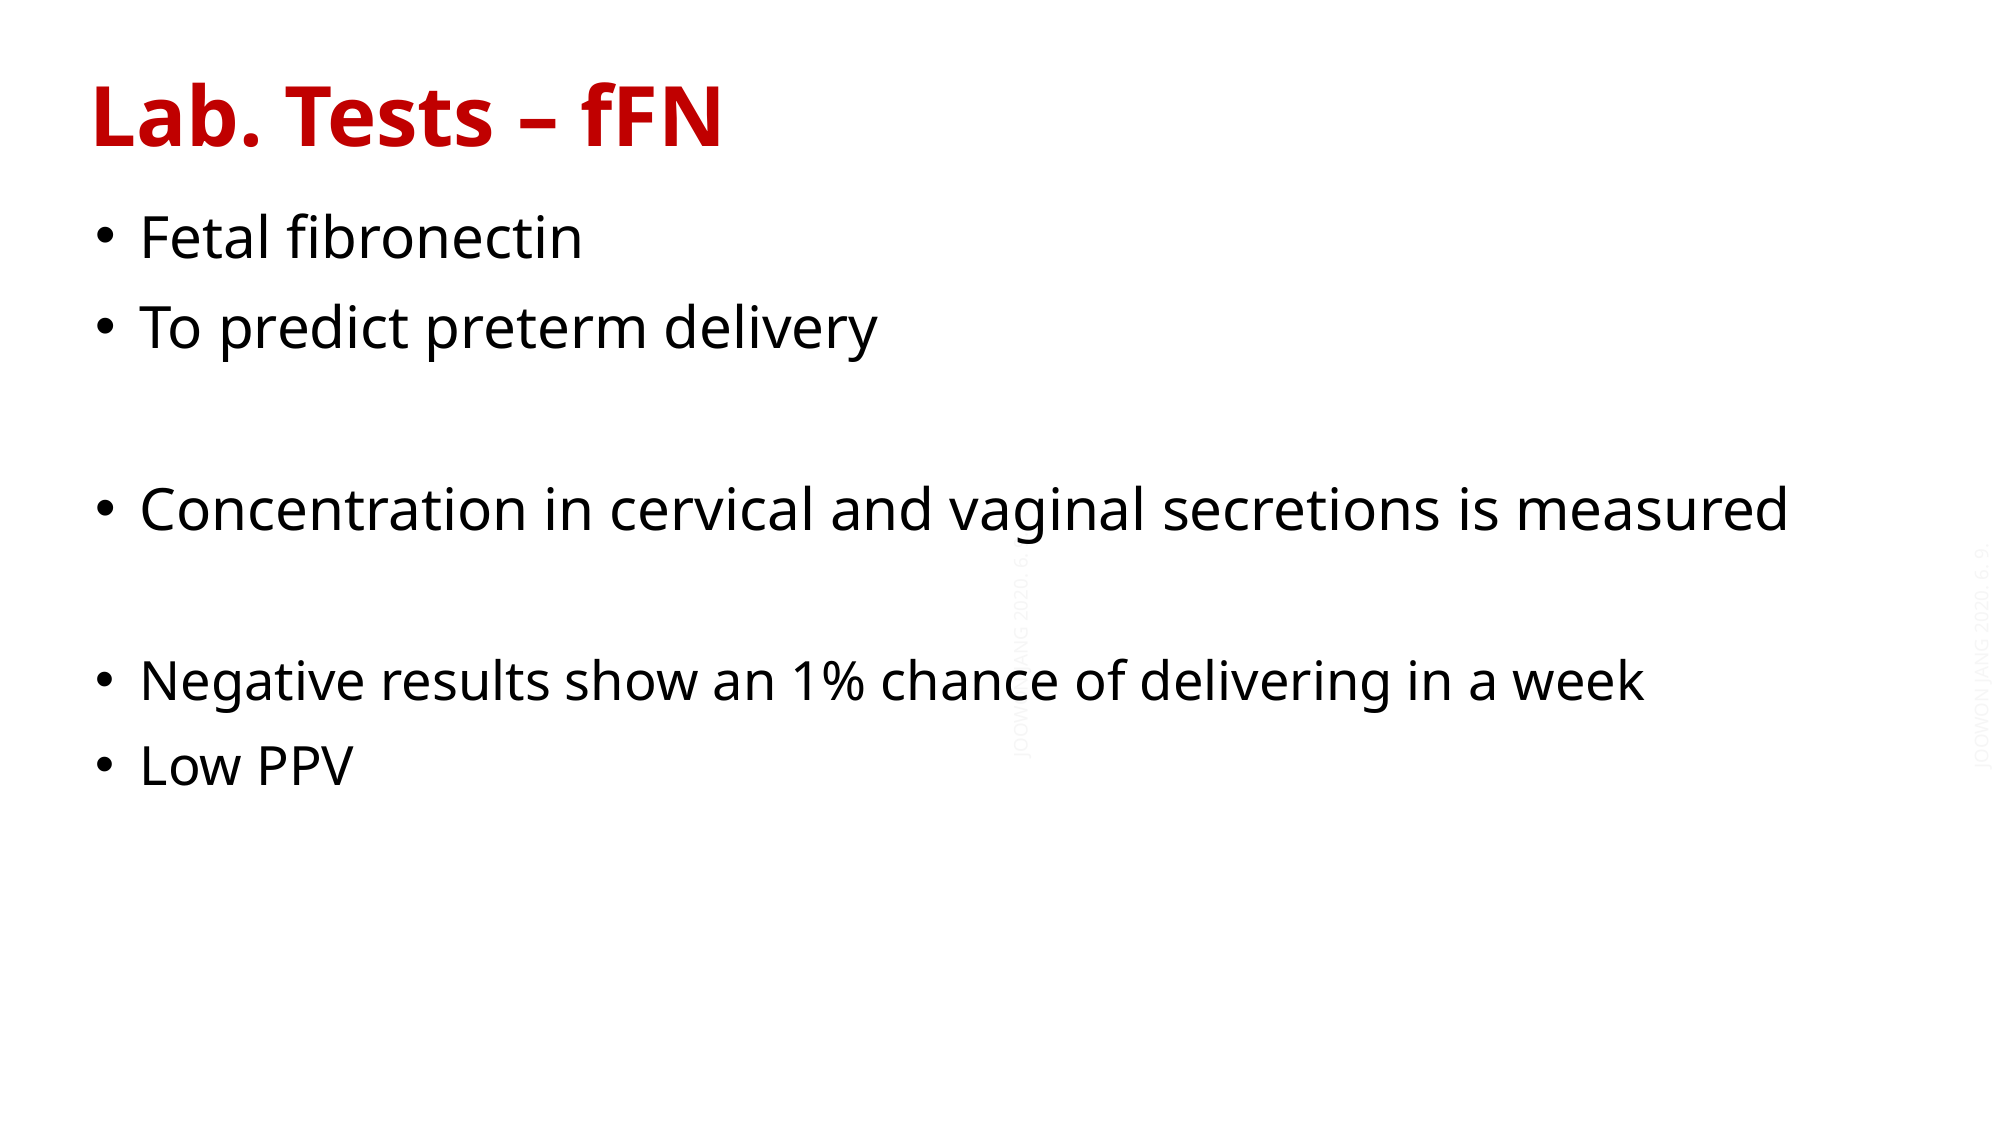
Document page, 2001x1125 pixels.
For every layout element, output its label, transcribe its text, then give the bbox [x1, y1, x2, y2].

text_box Fetal fibronectin To predict preterm delivery Concentration in cervical and vaginal secretions is measured Negative results show an 1% chance of delivering in a week Low PPV [80, 171, 1933, 804]
text_box Lab. Tests – fFN [0, 55, 2000, 170]
